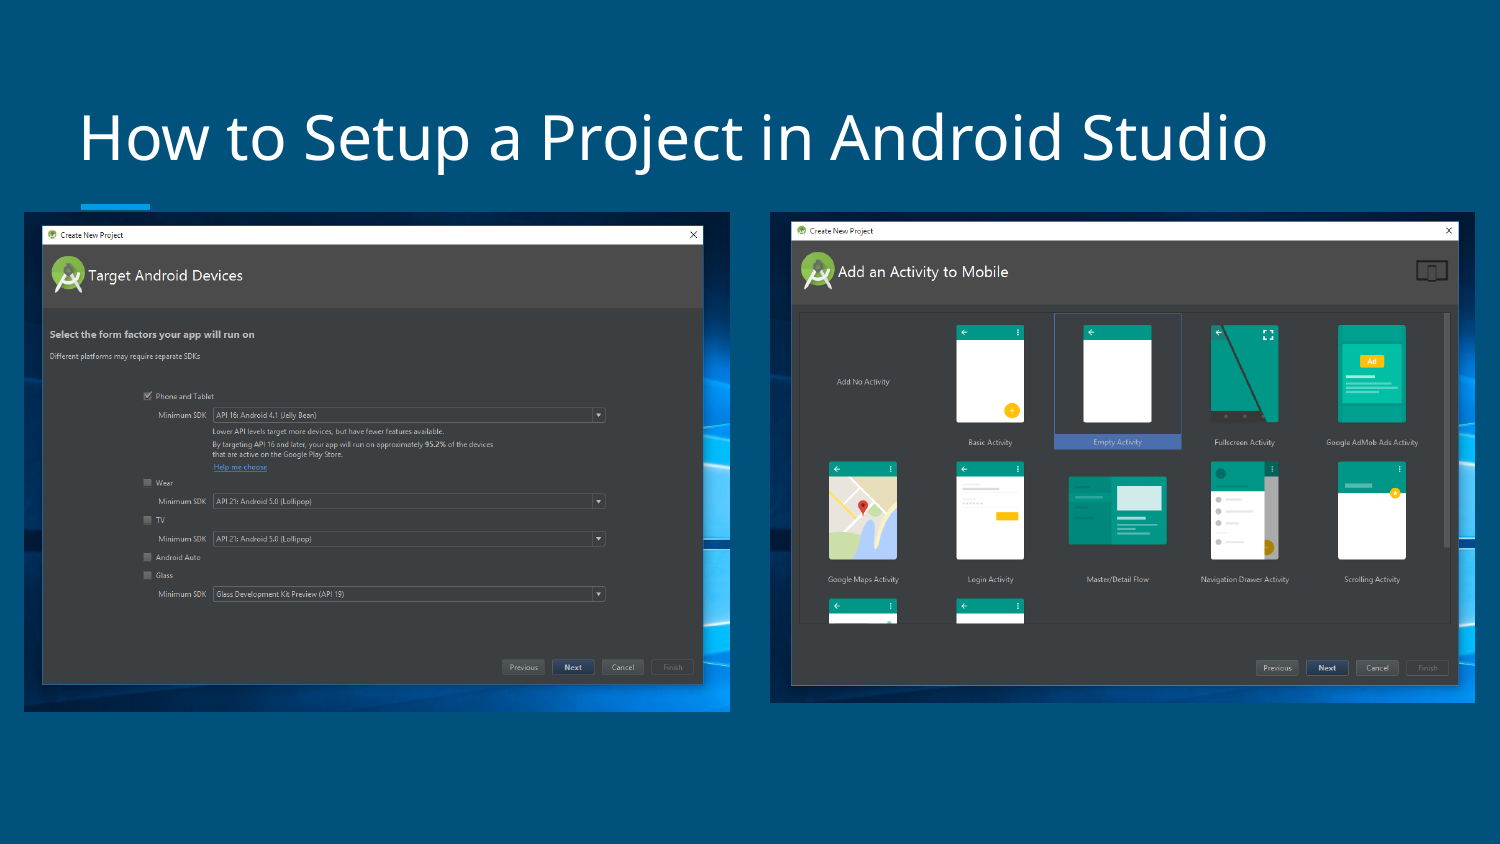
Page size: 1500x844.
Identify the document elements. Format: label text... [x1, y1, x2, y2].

picture [25, 213, 729, 711]
title How to Setup a Project in Android Studio [63, 75, 1437, 188]
picture [771, 213, 1474, 702]
